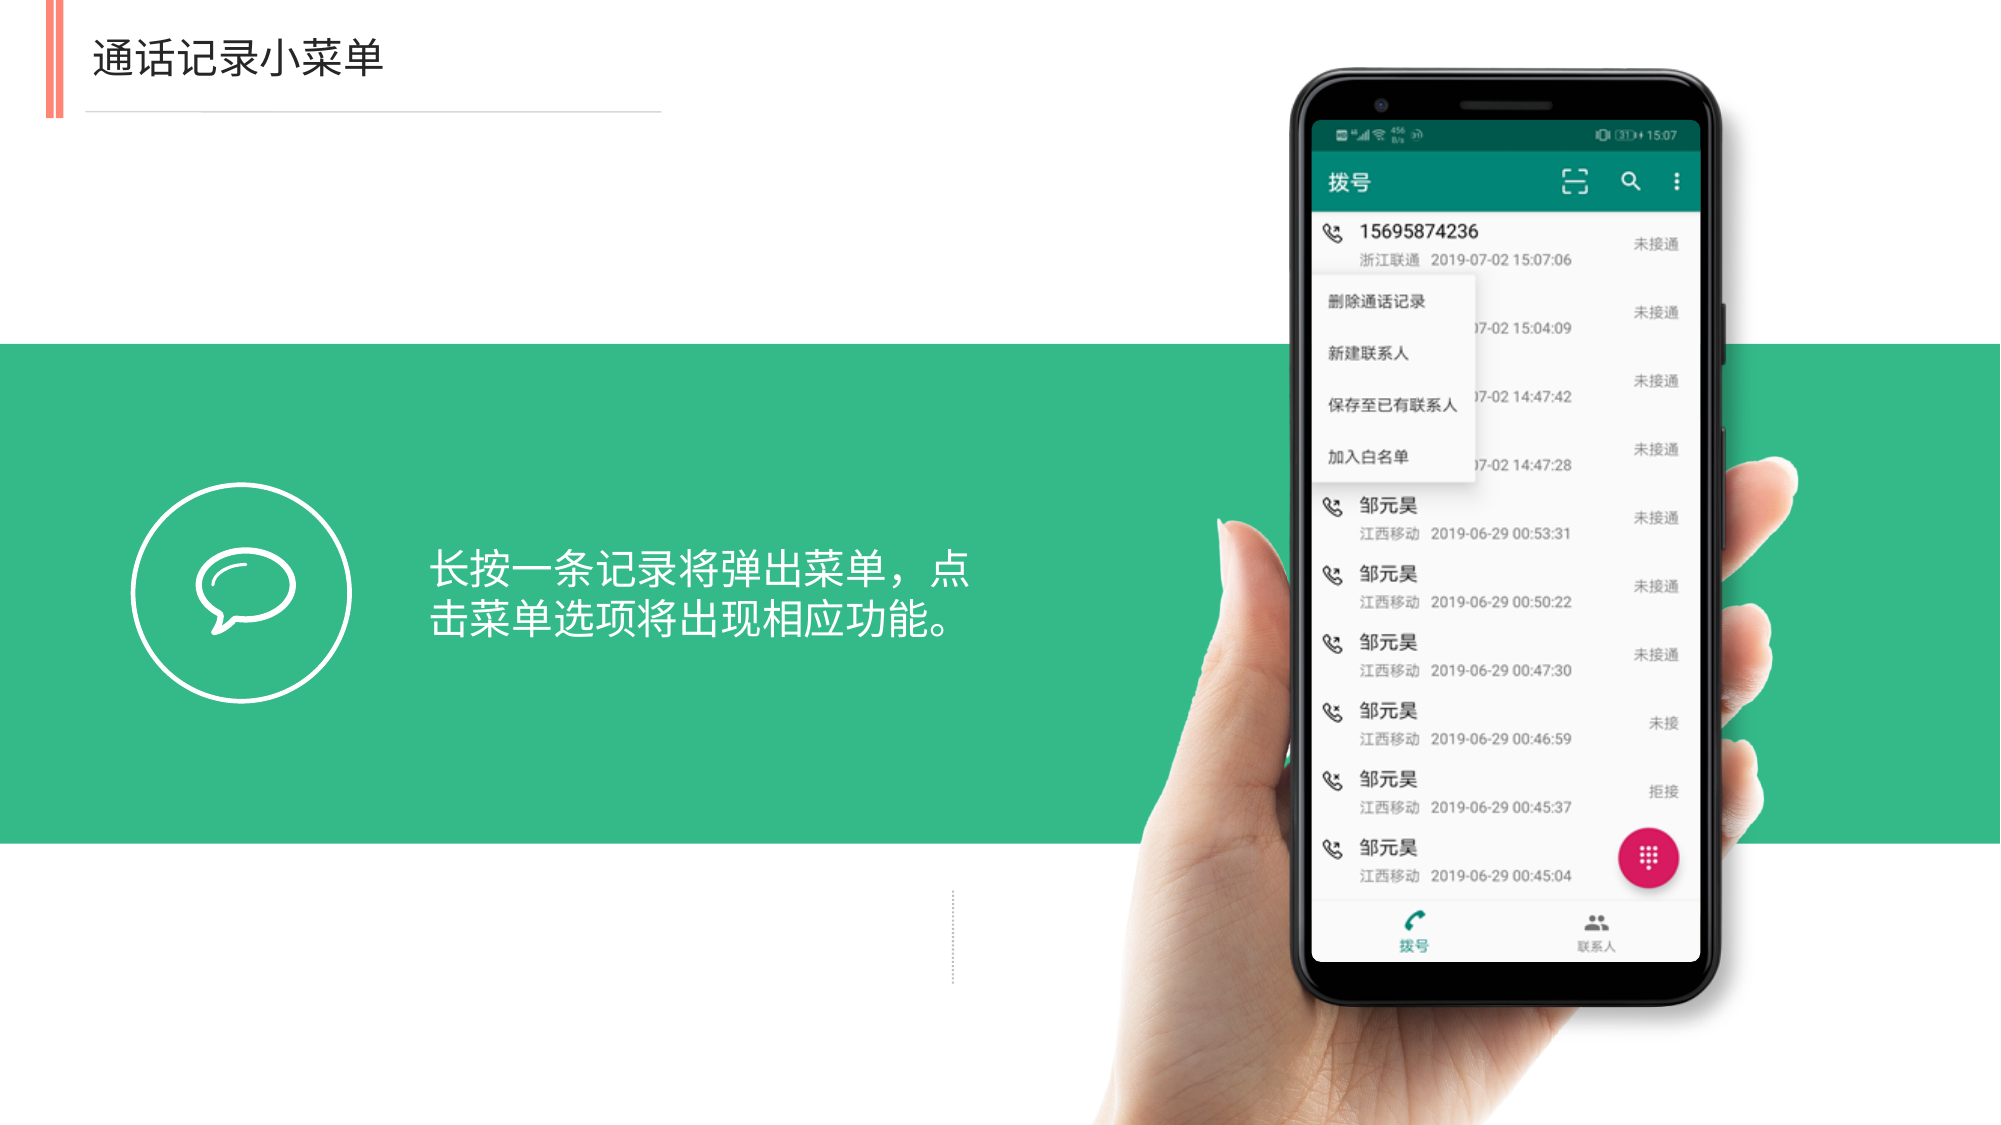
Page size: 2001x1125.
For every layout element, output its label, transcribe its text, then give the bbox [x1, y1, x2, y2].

text_box 通话记录小菜单 [78, 24, 713, 89]
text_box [46, 0, 64, 119]
text_box [1813, 343, 2000, 845]
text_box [1015, 67, 1813, 1125]
text_box [0, 343, 1015, 845]
picture [1311, 119, 1701, 962]
text_box 长按一条记录将弹出菜单，点击菜单选项将出现相应功能。 [413, 535, 1006, 651]
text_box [133, 484, 350, 702]
